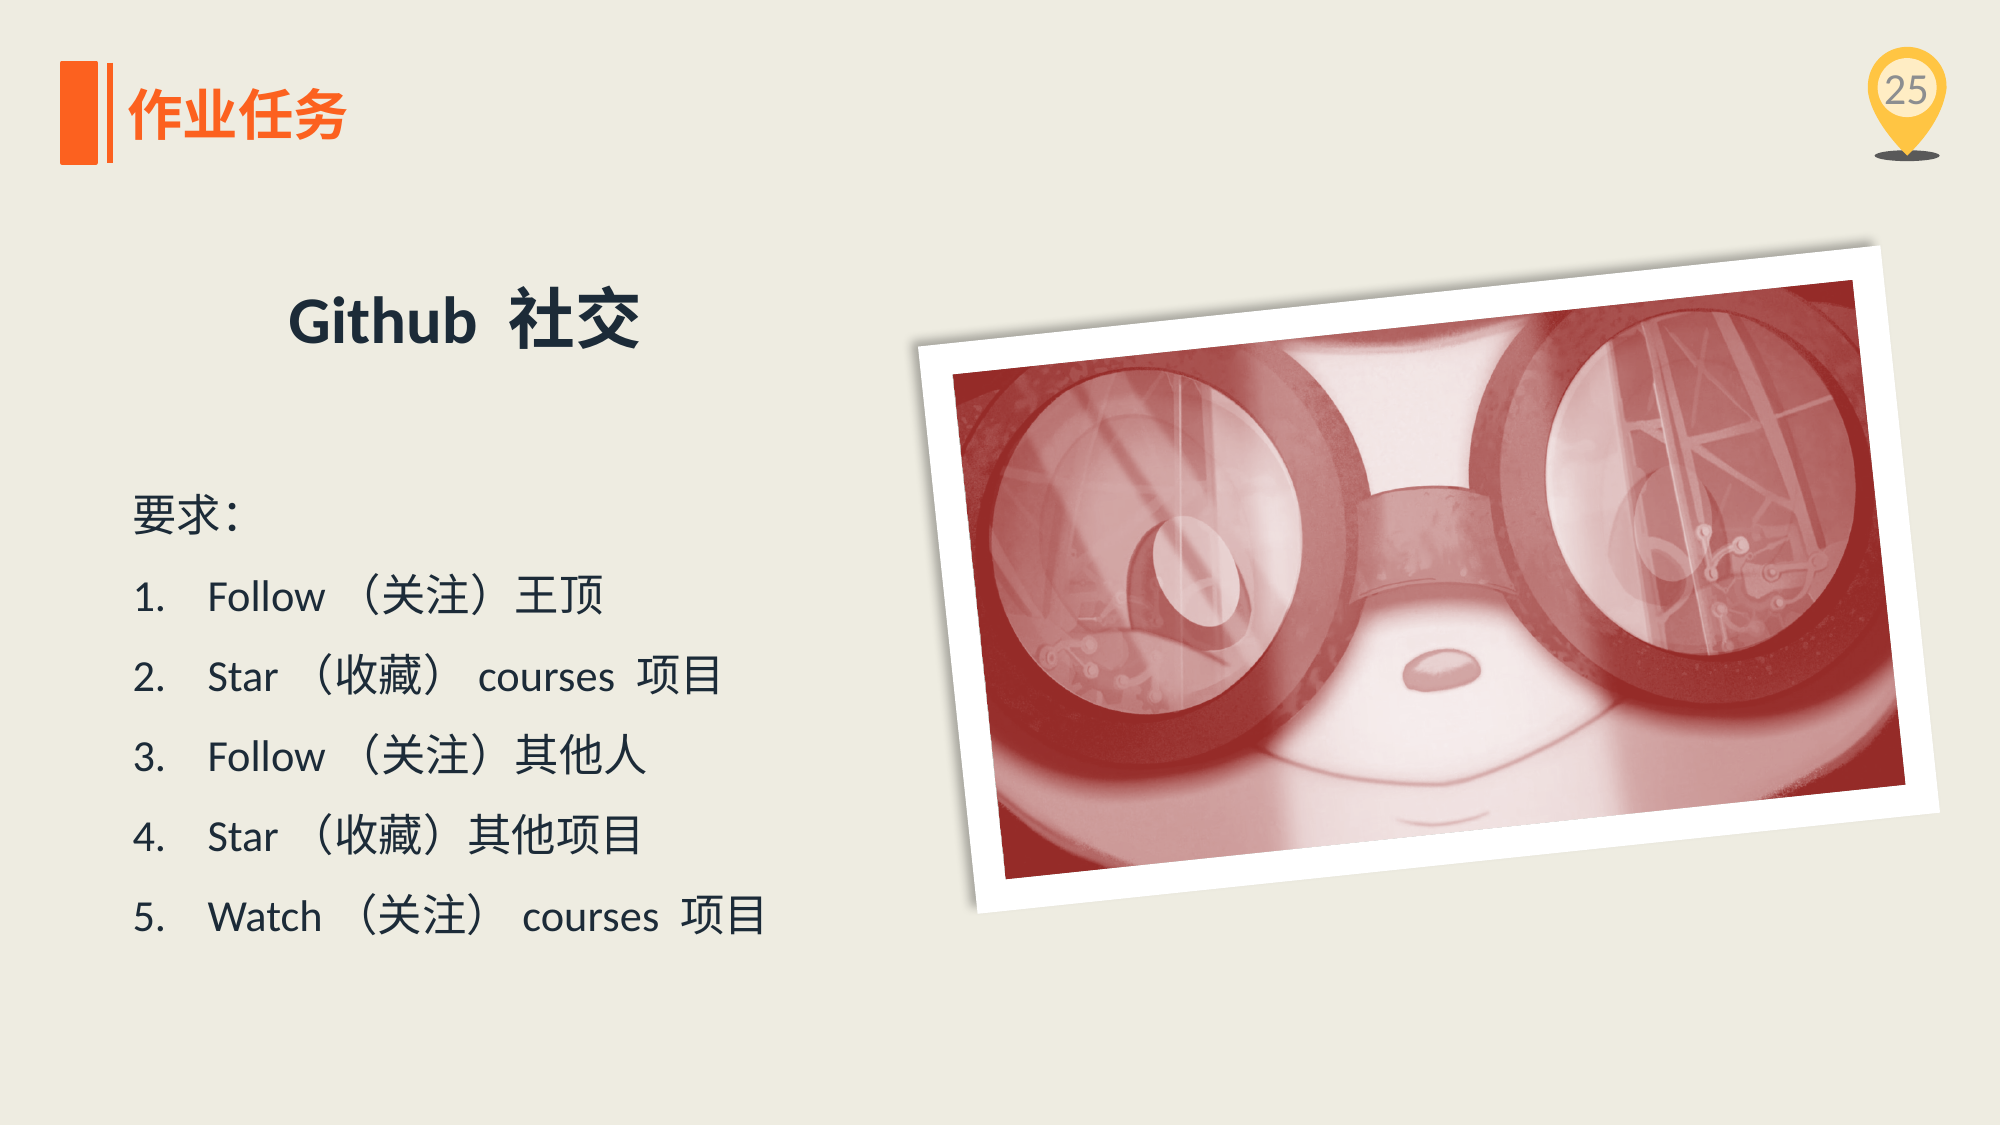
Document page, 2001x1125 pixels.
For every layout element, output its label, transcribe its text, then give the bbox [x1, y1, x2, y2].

text_box 作业任务 [115, 72, 577, 154]
slide_number 25 [1673, 57, 2000, 118]
text_box 要求： Follow（关注）王顶 Star（收藏）courses 项目 Follow（关注）其他人 Star（收藏）其他项目 Watch（关注）courses 项目 [117, 453, 812, 948]
text_box [60, 61, 98, 165]
picture [976, 325, 1882, 834]
text_box Github 社交 [273, 269, 658, 365]
